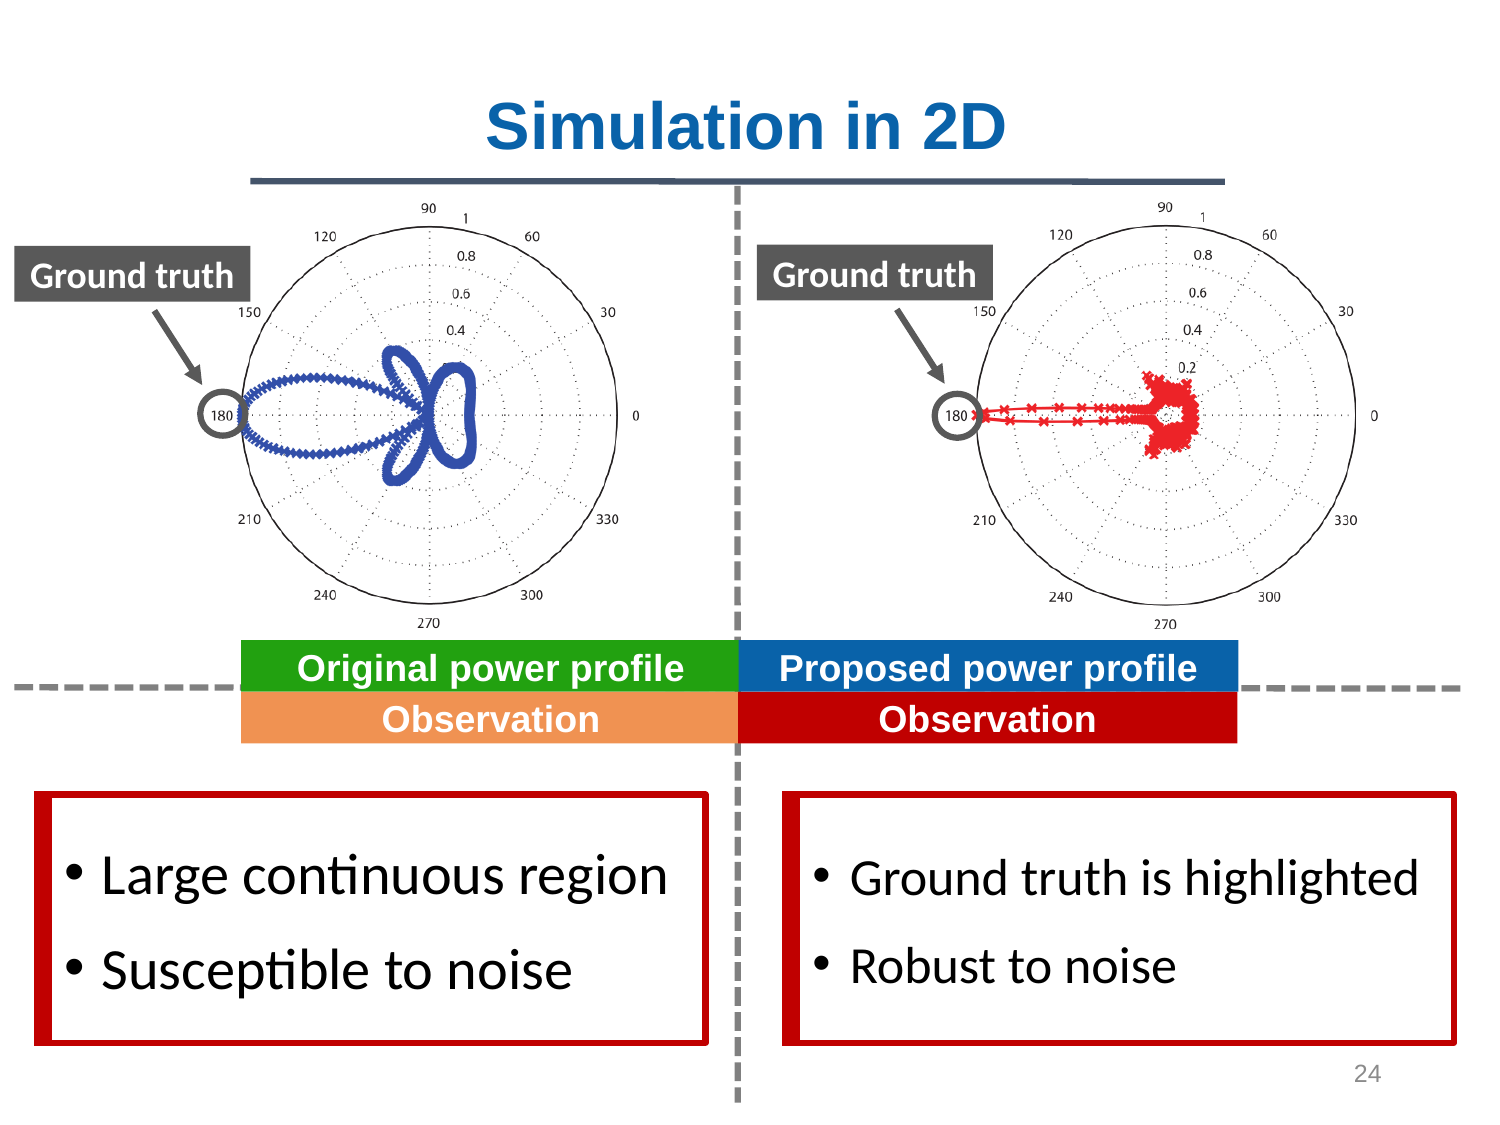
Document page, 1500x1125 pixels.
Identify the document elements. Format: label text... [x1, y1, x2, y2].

text_box Observation [240, 691, 737, 744]
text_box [756, 244, 993, 384]
text_box Proposed power profile [738, 639, 1239, 687]
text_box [785, 794, 1454, 1043]
slide_number 24 [1059, 1046, 1397, 1103]
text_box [14, 245, 251, 385]
picture [196, 191, 658, 640]
text_box Original power profile [240, 639, 737, 687]
text_box Simulation in 2D [470, 75, 1023, 170]
picture [929, 191, 1395, 641]
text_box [37, 794, 706, 1043]
text_box Observation [738, 691, 1238, 744]
